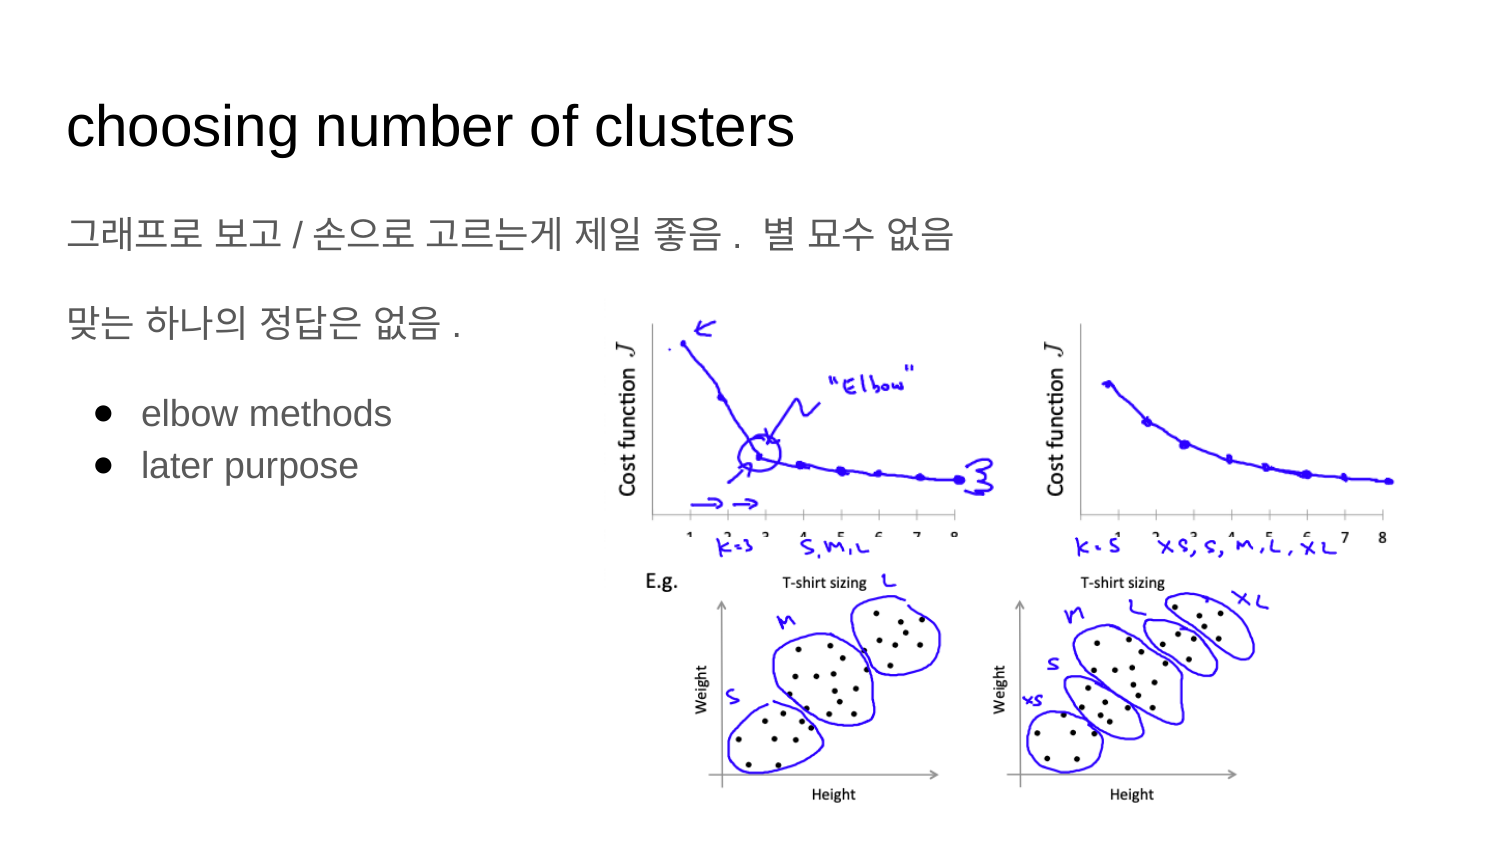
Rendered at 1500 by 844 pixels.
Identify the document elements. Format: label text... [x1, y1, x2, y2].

list 그래프로 보고/손으로 고르는게 제일 좋음. 별 묘수 없음 맞는 하나의 정답은 없음. elbow methods later purpose [51, 189, 1449, 750]
picture [603, 297, 1404, 810]
title choosing number of clusters [51, 72, 1449, 167]
